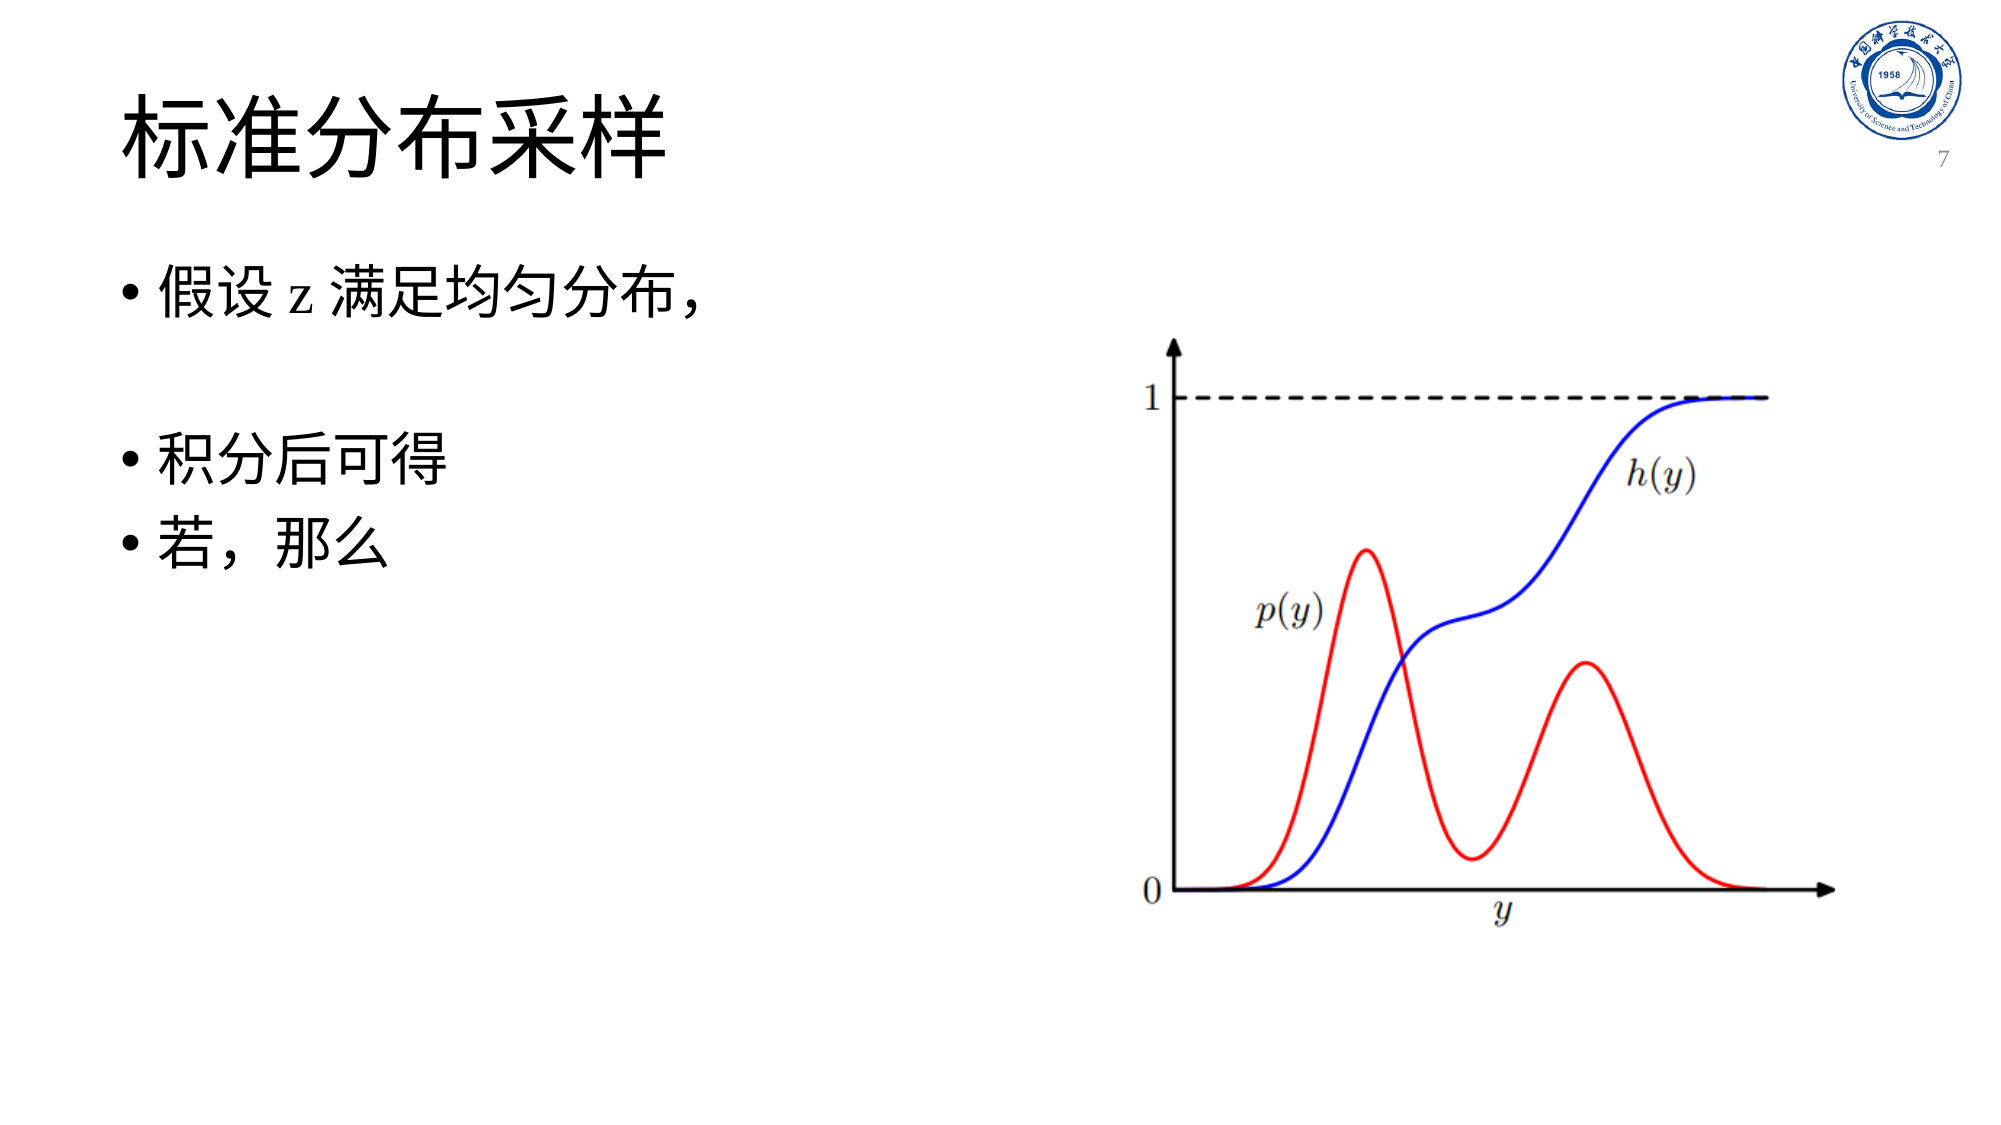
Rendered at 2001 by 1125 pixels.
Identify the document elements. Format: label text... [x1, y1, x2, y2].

slide_number 7 [1514, 127, 1965, 188]
picture [1839, 17, 1965, 127]
picture [1139, 330, 1857, 929]
title 标准分布采样 [105, 59, 1900, 223]
